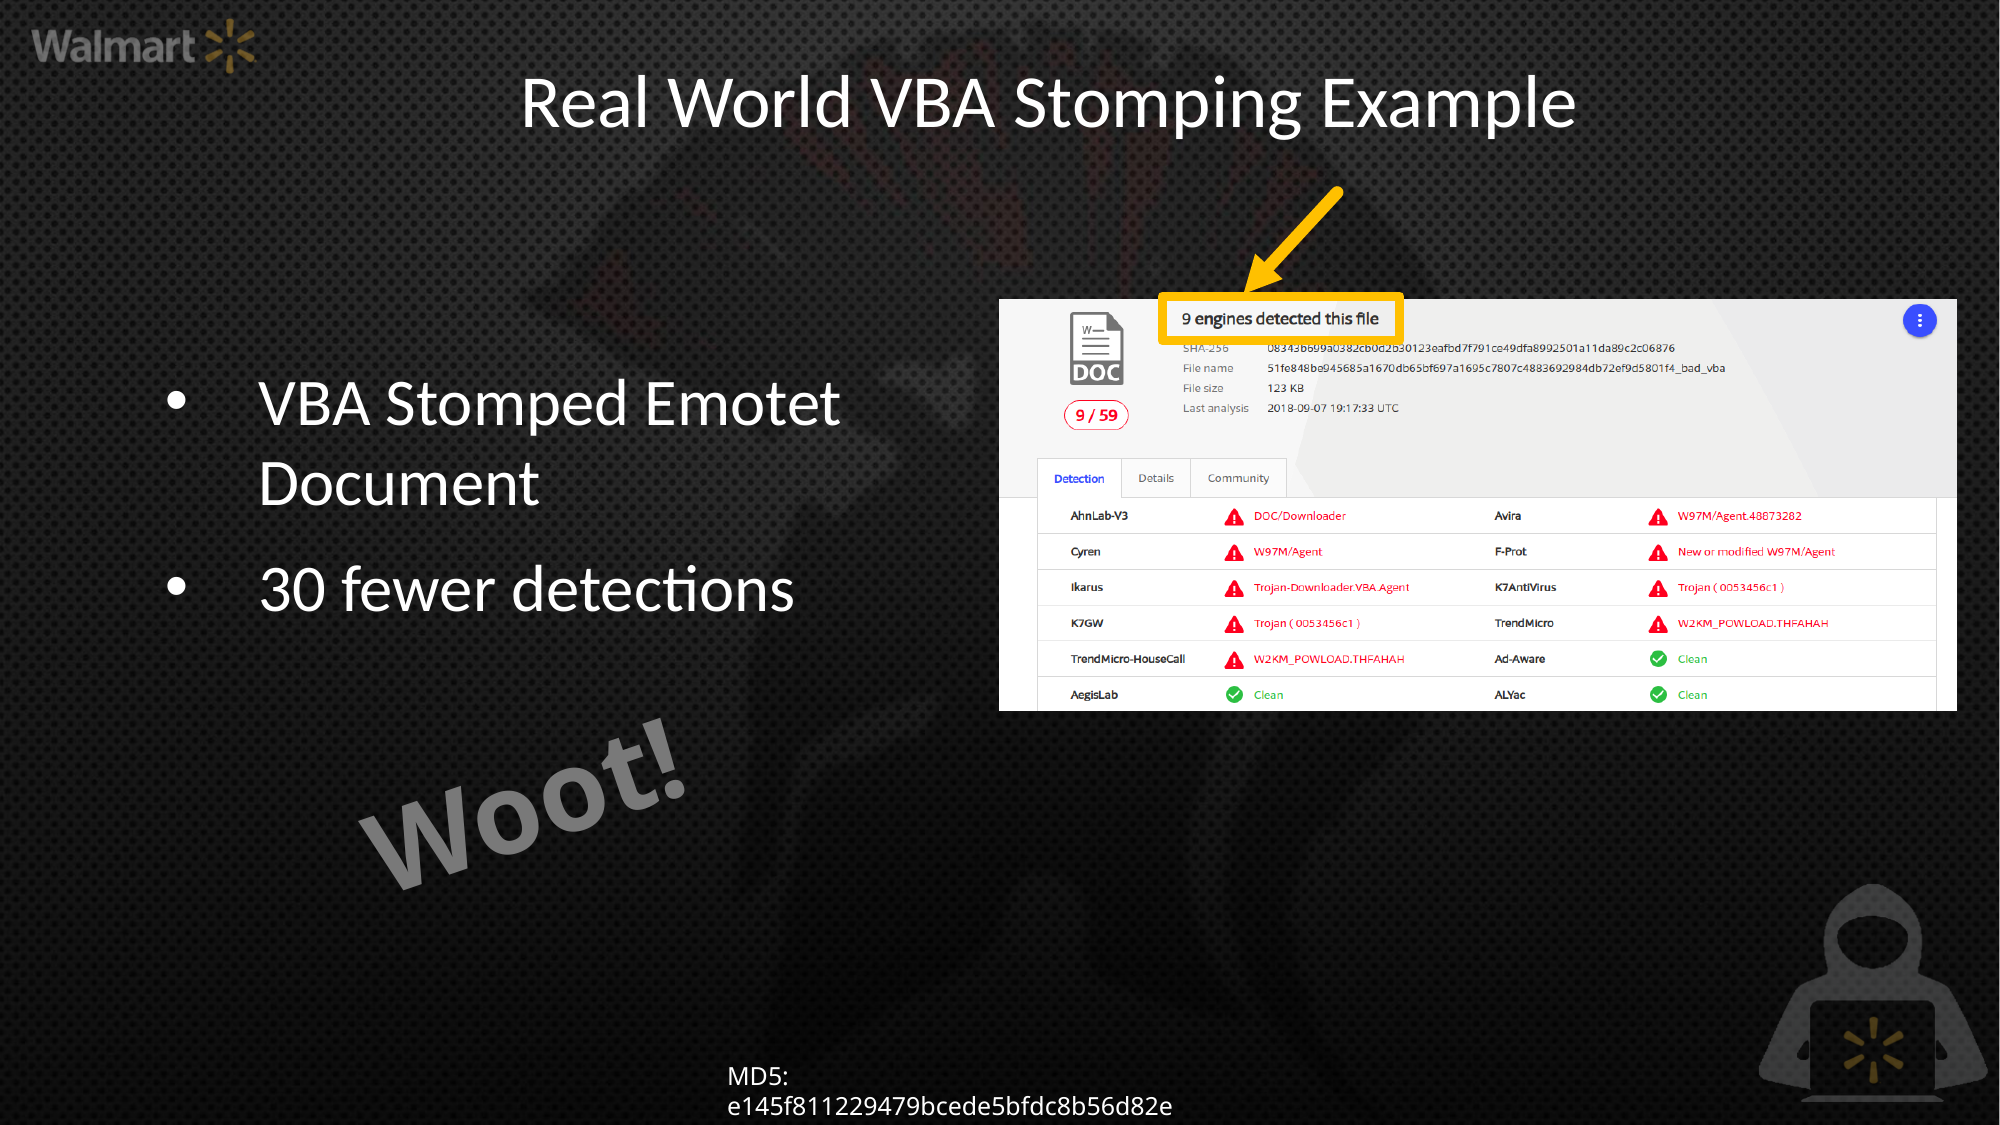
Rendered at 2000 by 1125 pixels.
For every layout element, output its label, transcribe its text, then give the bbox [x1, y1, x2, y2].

text_box [1161, 295, 1401, 299]
text_box Woot! [331, 673, 718, 931]
picture [0, 0, 2000, 1125]
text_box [1243, 192, 1338, 295]
list VBA Stomped Emotet Document 30 fewer detections [149, 305, 937, 678]
title Real World VBA Stomping Example [199, 45, 1900, 150]
text_box MD5: e145f811229479bcede5bfdc8b56d82e [712, 1052, 1200, 1125]
